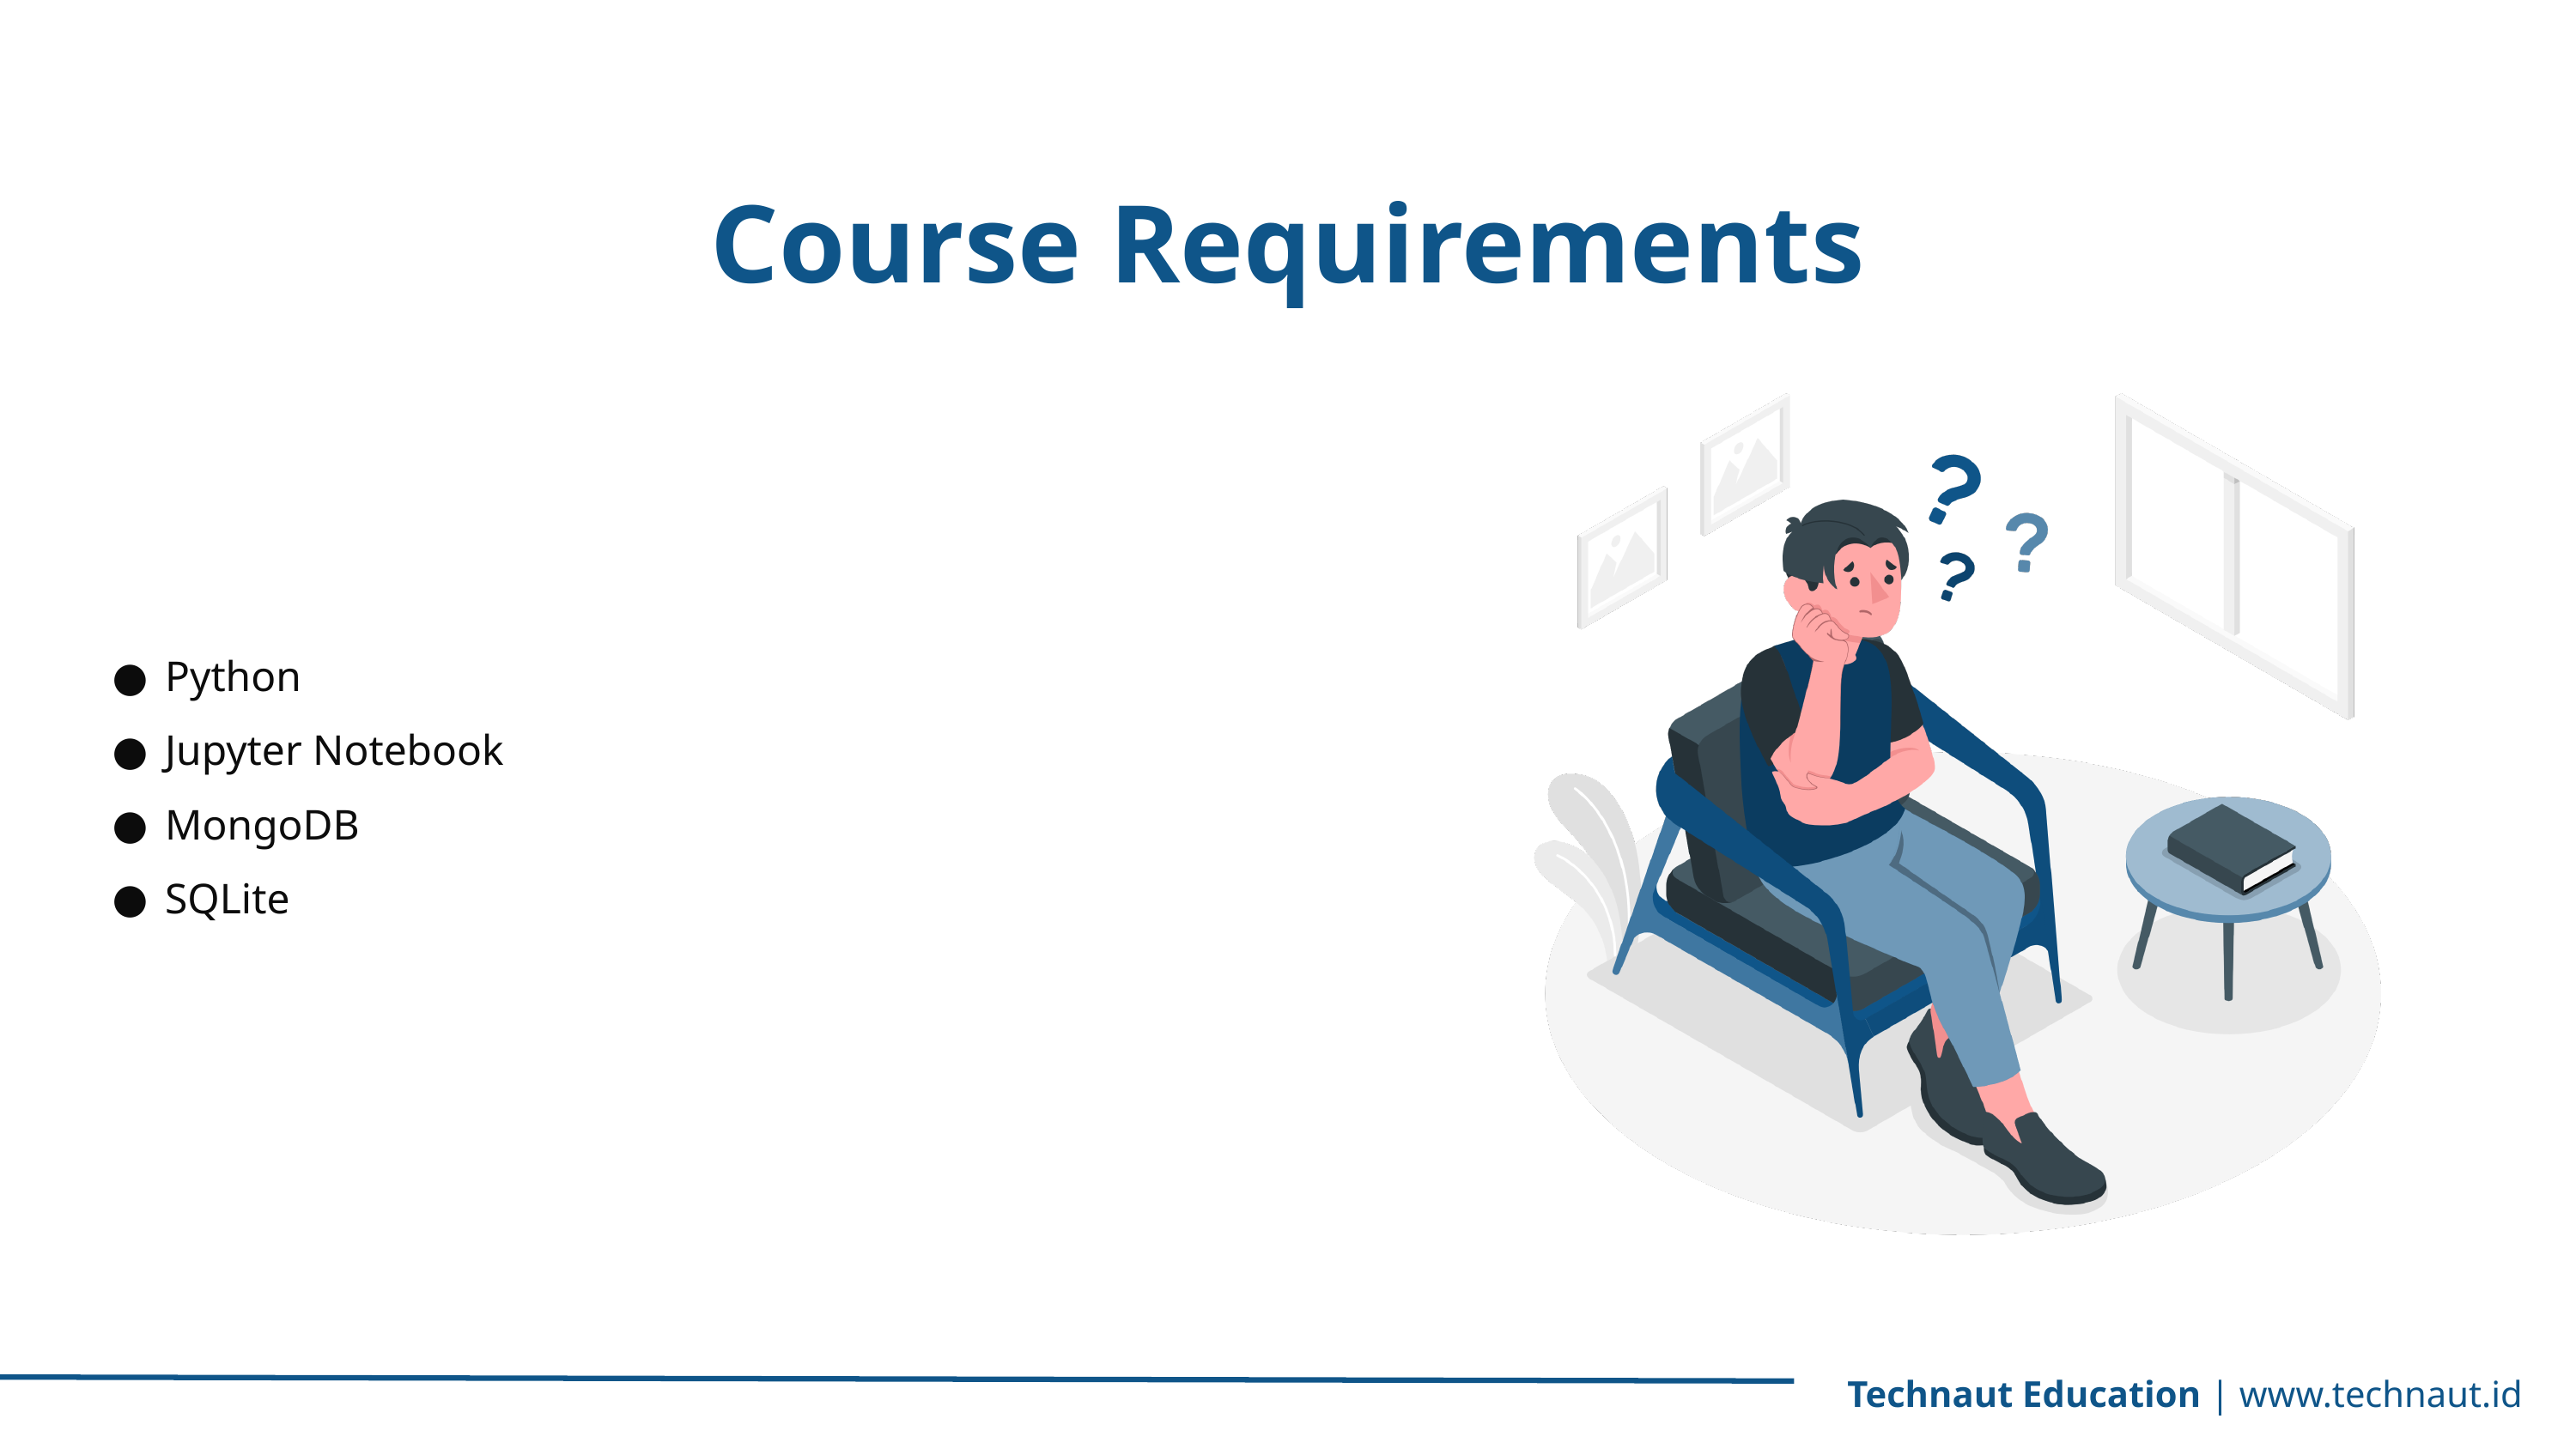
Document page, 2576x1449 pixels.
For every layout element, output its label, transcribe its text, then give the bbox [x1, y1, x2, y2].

picture [1514, 354, 2412, 1252]
text_box Course Requirements [92, 139, 2484, 280]
text_box Python Jupyter Notebook MongoDB SQLite [88, 619, 1288, 1252]
text_box Technaut Education | www.technaut.id [1660, 1343, 2536, 1410]
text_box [0, 1376, 1795, 1381]
